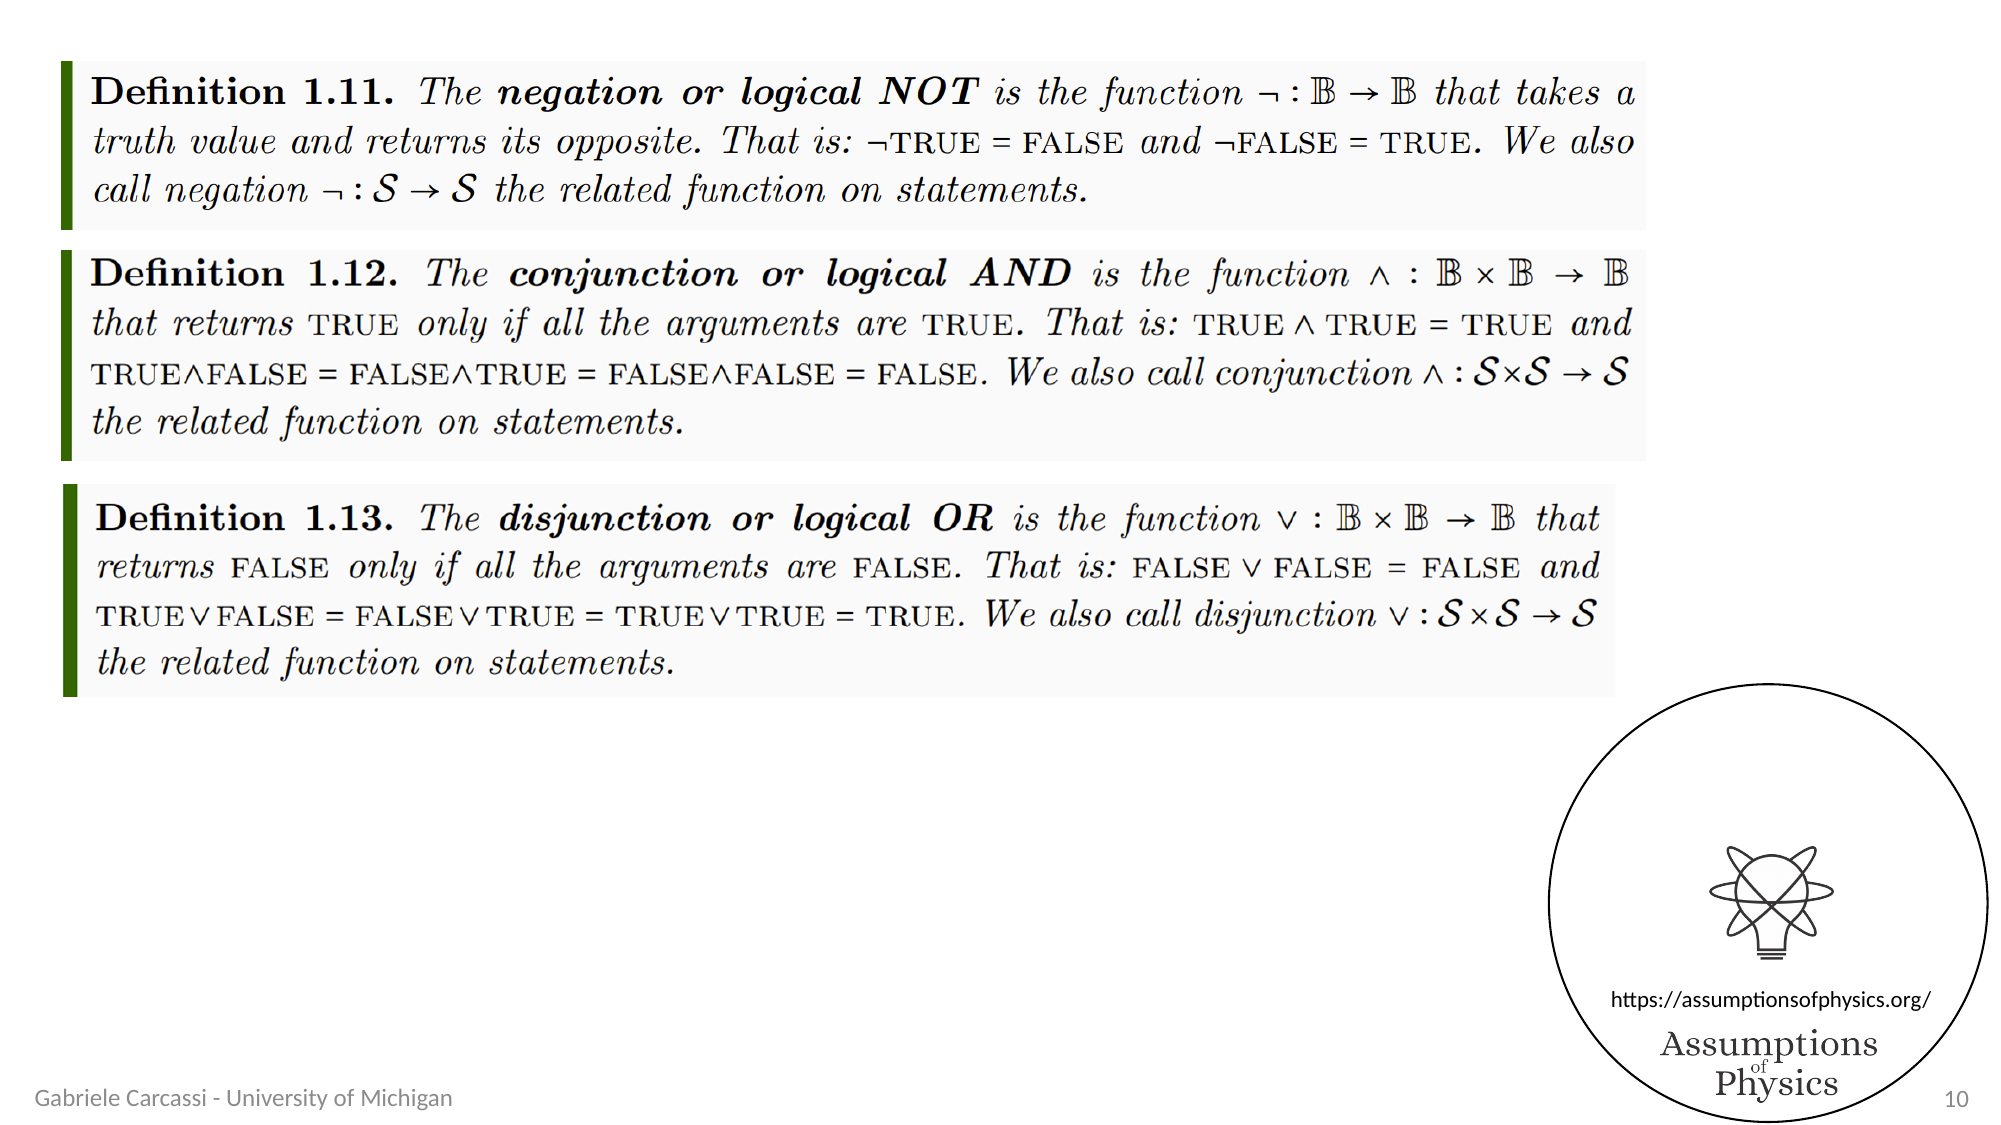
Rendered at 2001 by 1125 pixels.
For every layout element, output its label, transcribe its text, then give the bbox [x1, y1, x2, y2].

footer Gabriele Carcassi - University of Michigan [19, 1077, 999, 1116]
slide_number 10 [1893, 1078, 1985, 1116]
picture [61, 250, 1647, 461]
picture [1660, 1029, 1877, 1103]
picture [61, 484, 1625, 697]
picture [61, 61, 1647, 230]
picture [1709, 846, 1834, 960]
